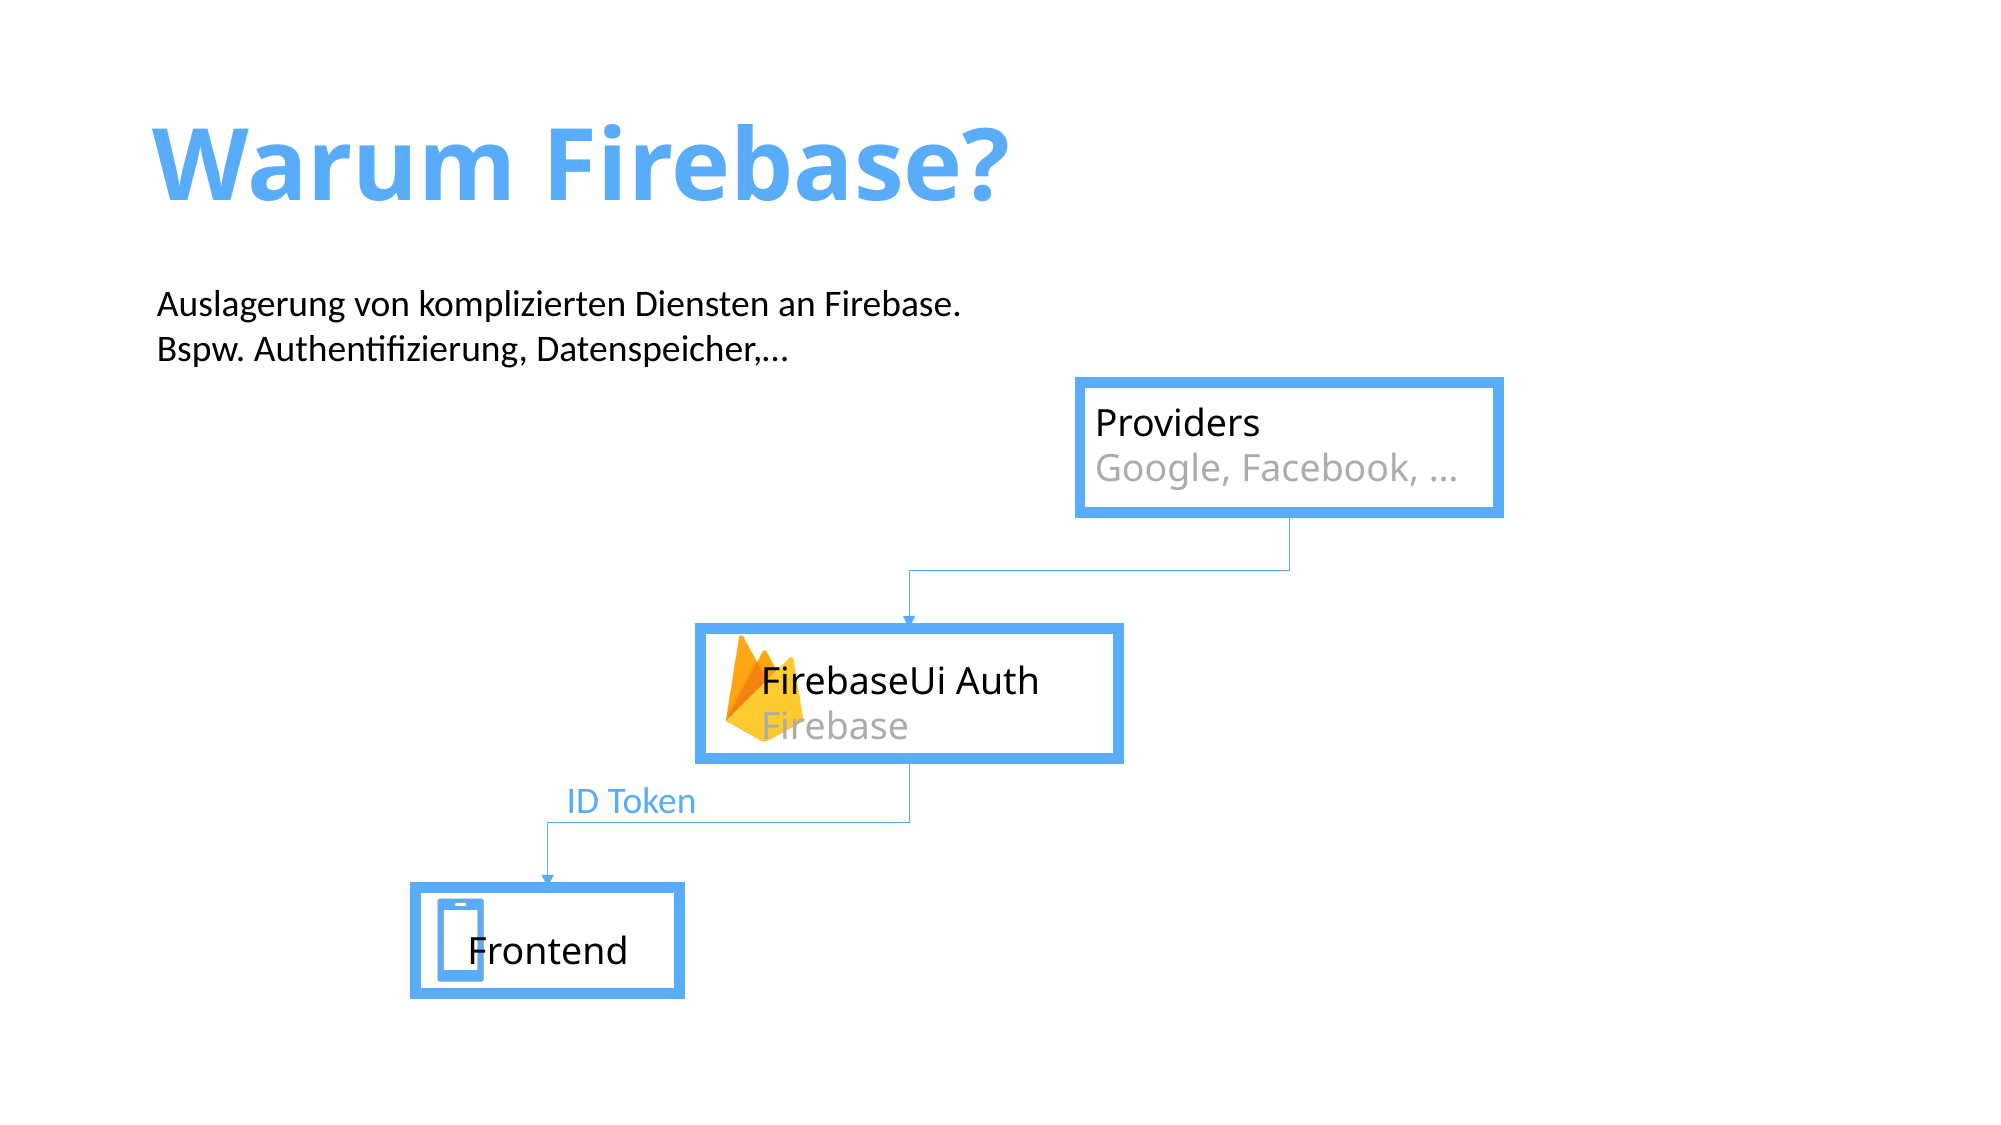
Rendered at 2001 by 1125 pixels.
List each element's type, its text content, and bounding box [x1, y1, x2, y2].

text_box [699, 627, 1041, 760]
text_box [664, 642, 793, 1004]
picture [415, 895, 506, 986]
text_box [1041, 380, 1157, 761]
text_box ID Token [551, 768, 664, 829]
text_box Auslagerung von komplizierten Diensten an Firebase. Bspw. Authentifizierung, Datenspeicher,… [142, 271, 978, 377]
title Warum Firebase? [137, 59, 1863, 278]
picture [725, 635, 804, 742]
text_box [1079, 382, 1499, 513]
text_box [414, 886, 664, 994]
